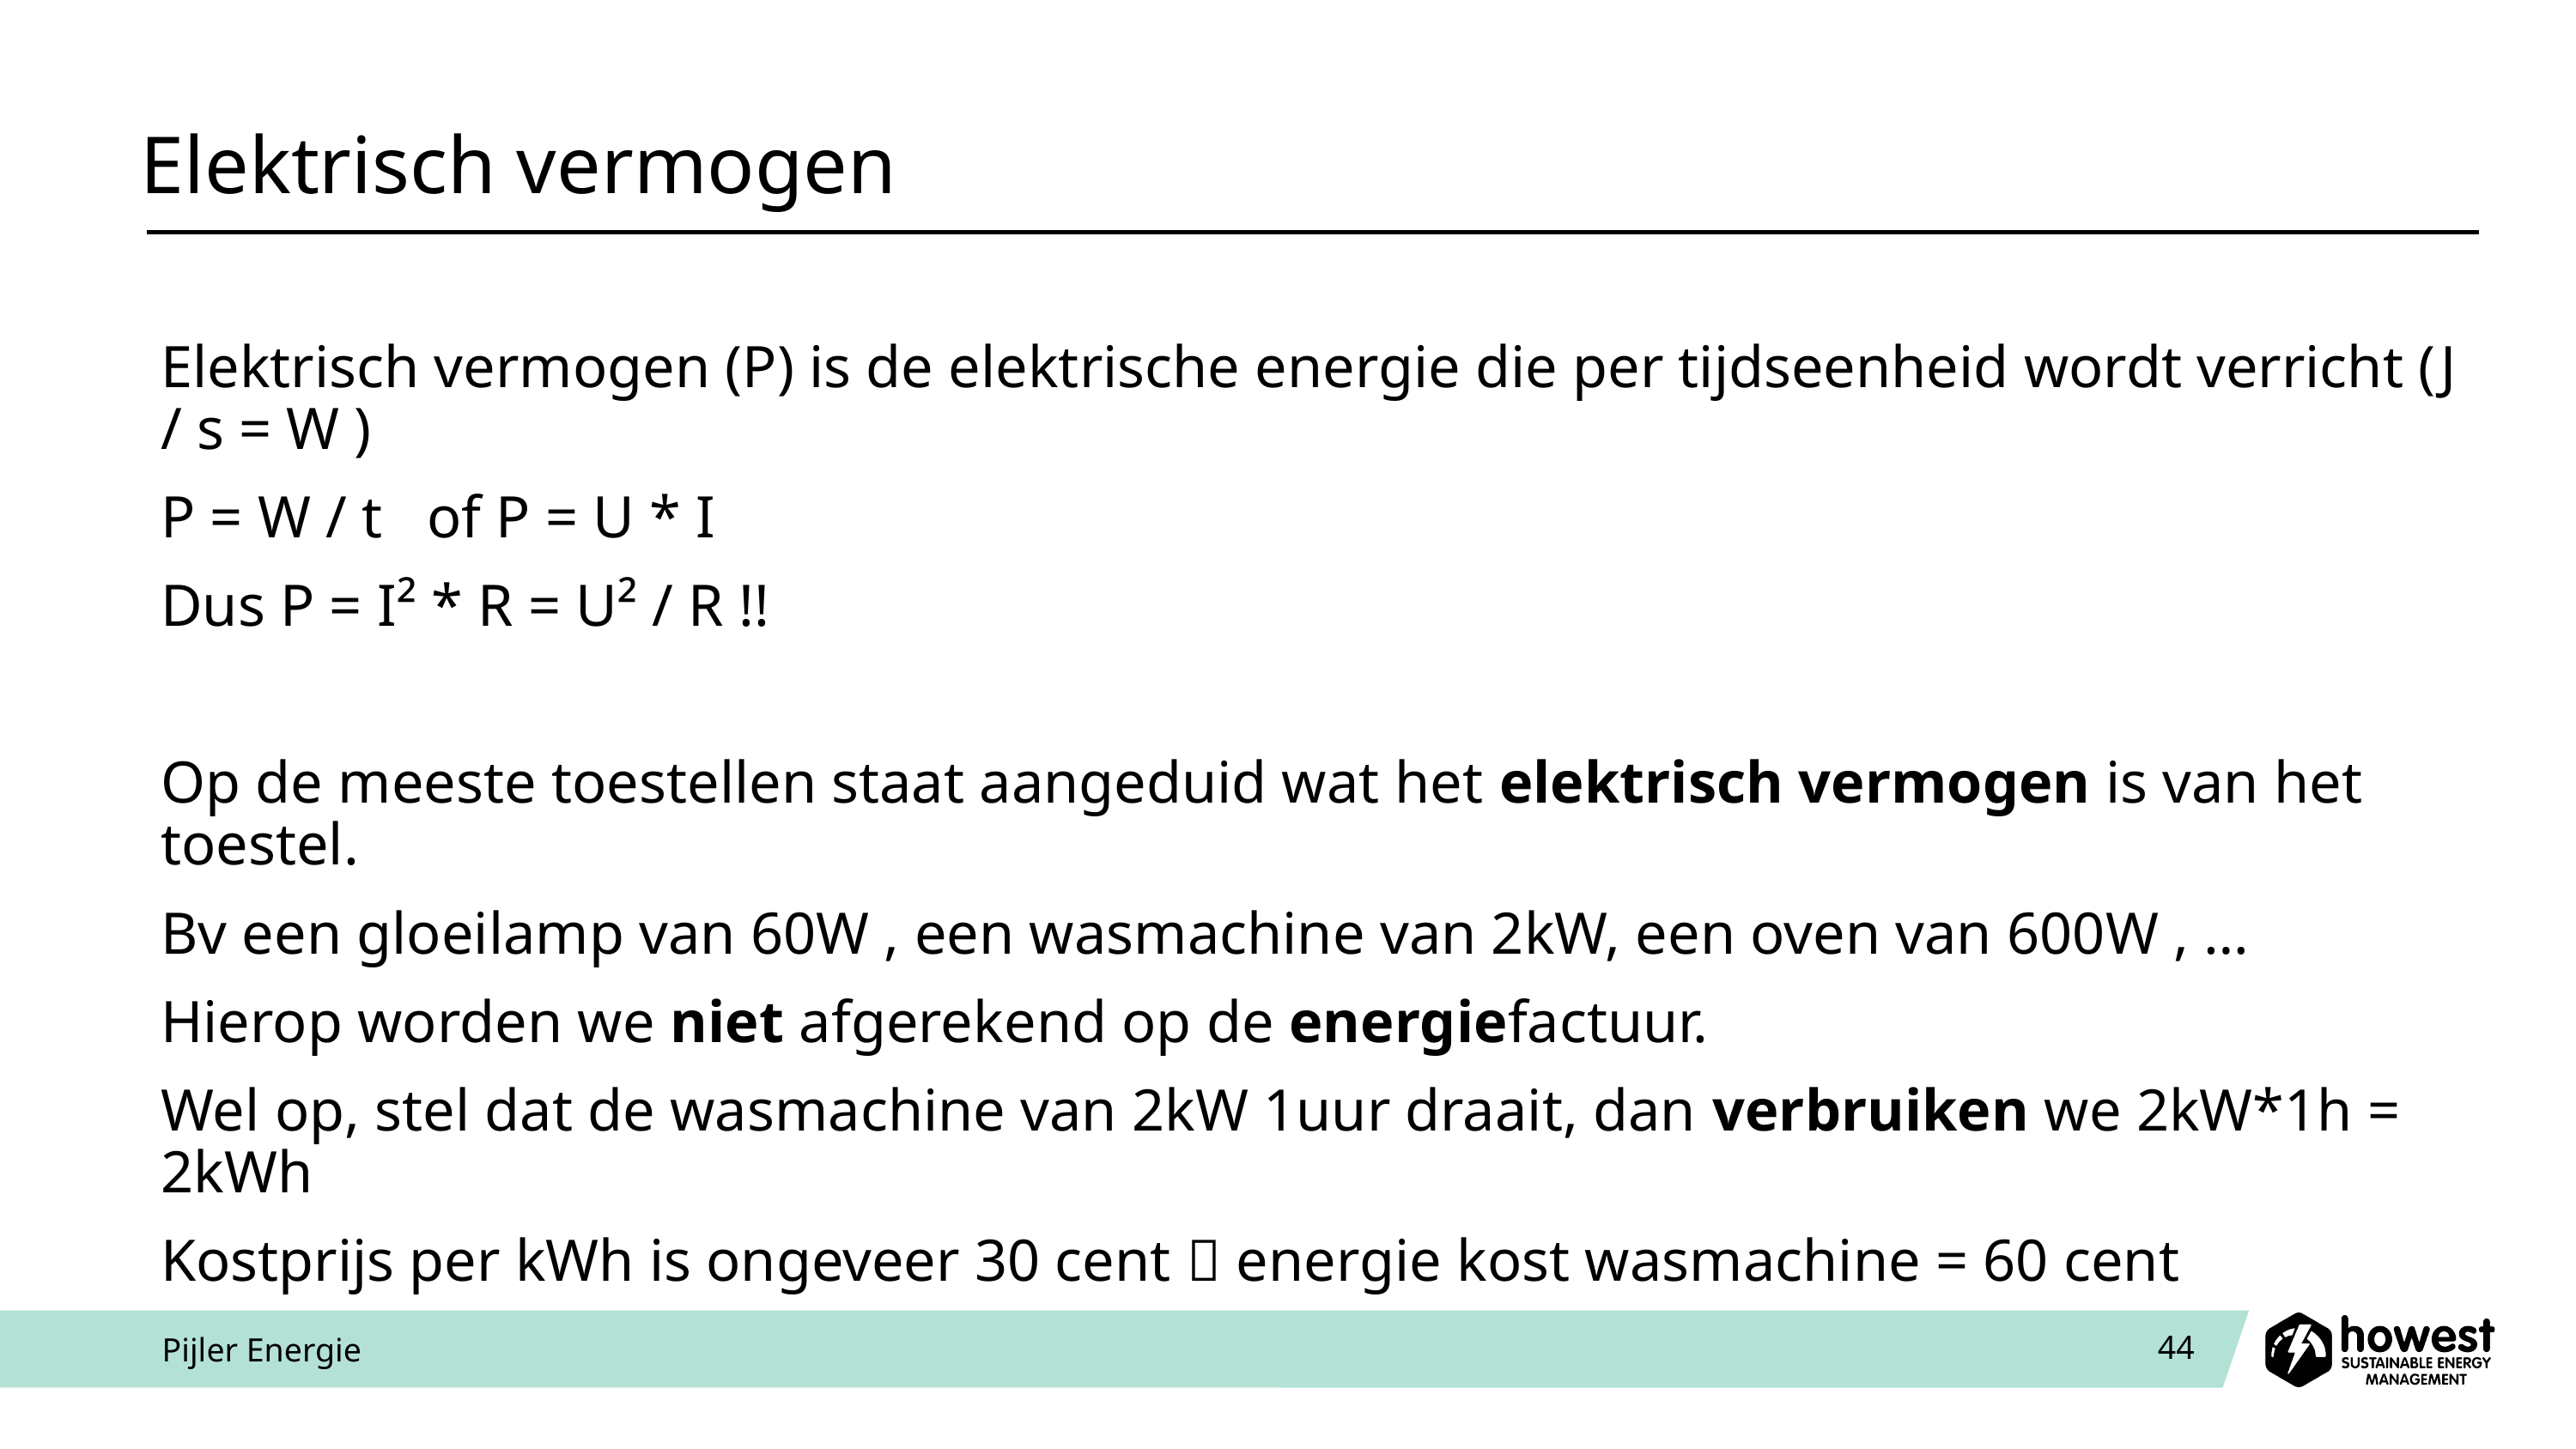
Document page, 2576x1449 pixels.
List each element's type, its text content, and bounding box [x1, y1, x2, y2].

picture [2265, 1313, 2495, 1387]
slide_number Pijler Energie [149, 1310, 729, 1388]
slide_number 44 [1676, 1310, 2208, 1388]
title Elektrisch vermogen [140, 124, 2476, 215]
list Elektrisch vermogen (P) is de elektrische energie die per tijdseenheid wordt verricht (J / s = W ) P = W / t of P = U * I Dus P = I² * R = U² / R !! Op de meeste toestellen staat aangeduid wat het elektrisch vermogen is van het toestel. Bv een gloeilamp van 60W , een wasmachine van 2kW, een oven van 600W , … Hierop worden we niet afgerekend op de energiefactuur. Wel op, stel dat de wasmachine van 2kW 1uur draait, dan verbruiken we 2kW*1h = 2kWh Kostprijs per kWh is ongeveer 30 cent  energie kost wasmachine = 60 cent [148, 331, 2483, 1191]
